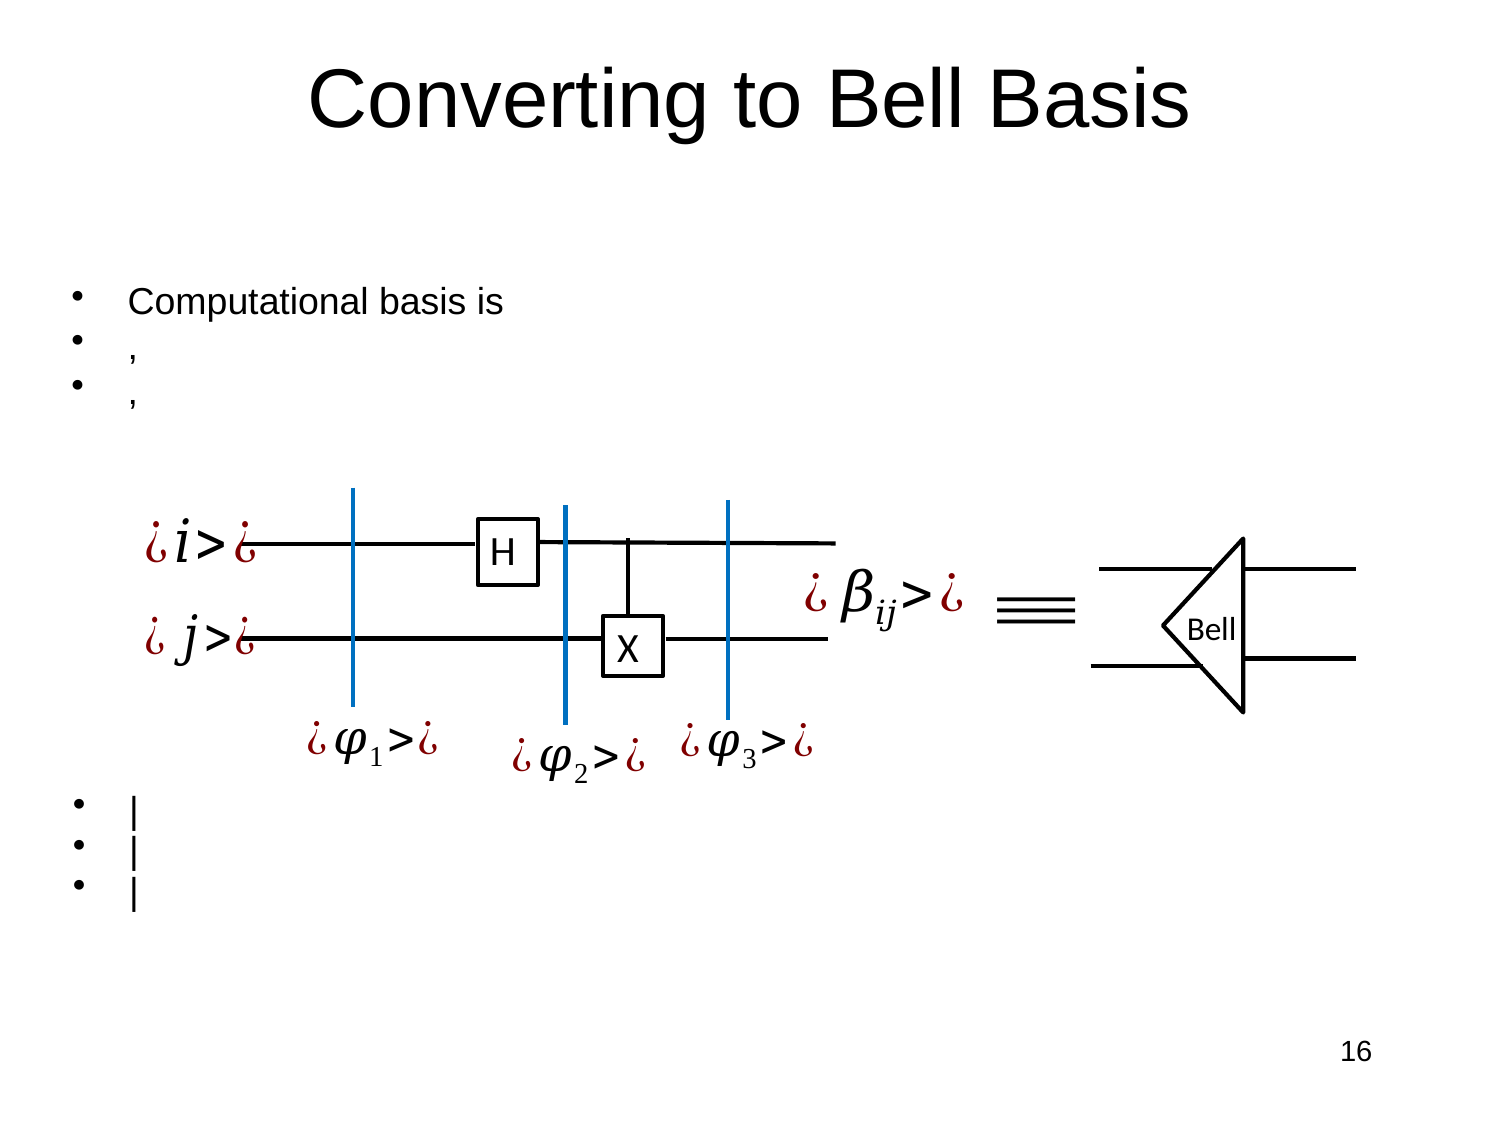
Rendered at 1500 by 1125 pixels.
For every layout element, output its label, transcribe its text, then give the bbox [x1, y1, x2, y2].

title Converting to Bell Basis [112, 37, 1388, 151]
slide_number 16 [1074, 1024, 1388, 1101]
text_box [144, 487, 1356, 791]
